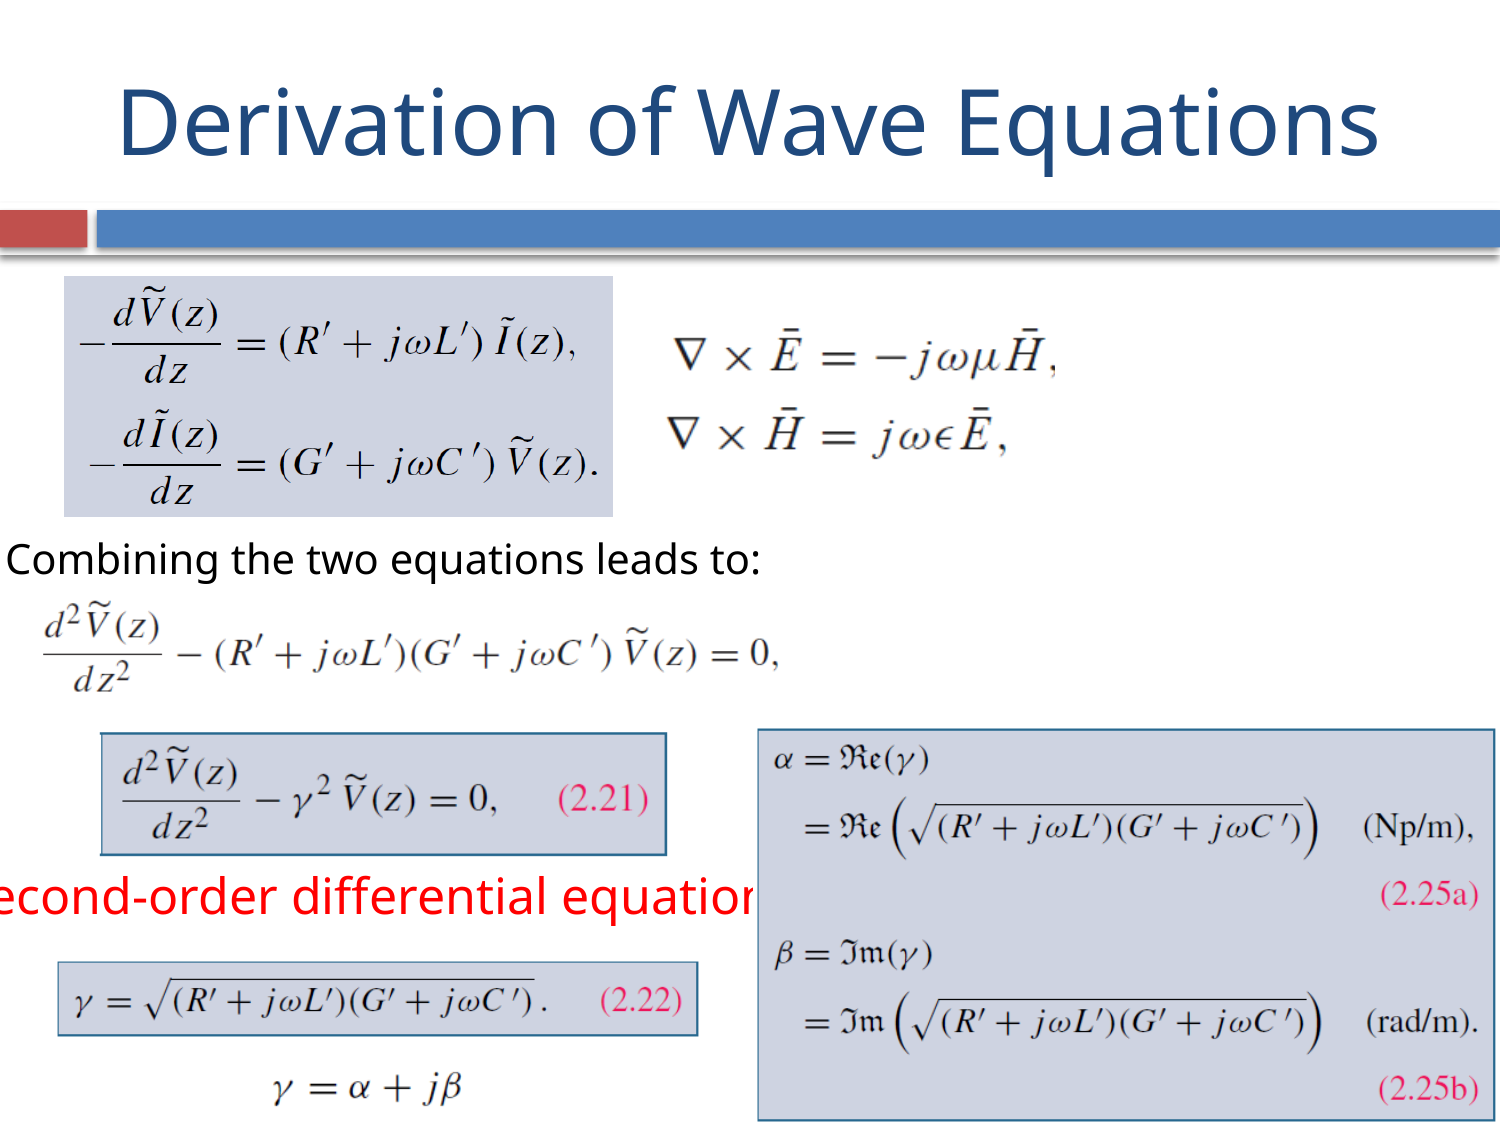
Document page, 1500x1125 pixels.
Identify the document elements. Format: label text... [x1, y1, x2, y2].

text_box Second-order differential equation [0, 857, 747, 933]
picture [653, 318, 1056, 463]
picture [0, 937, 704, 1040]
picture [95, 726, 671, 860]
picture [753, 724, 1500, 1125]
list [62, 274, 615, 518]
picture [266, 1063, 467, 1115]
title Derivation of Wave Equations [100, 37, 1438, 200]
picture [37, 587, 785, 698]
text_box Combining the two equations leads to: [0, 525, 777, 590]
